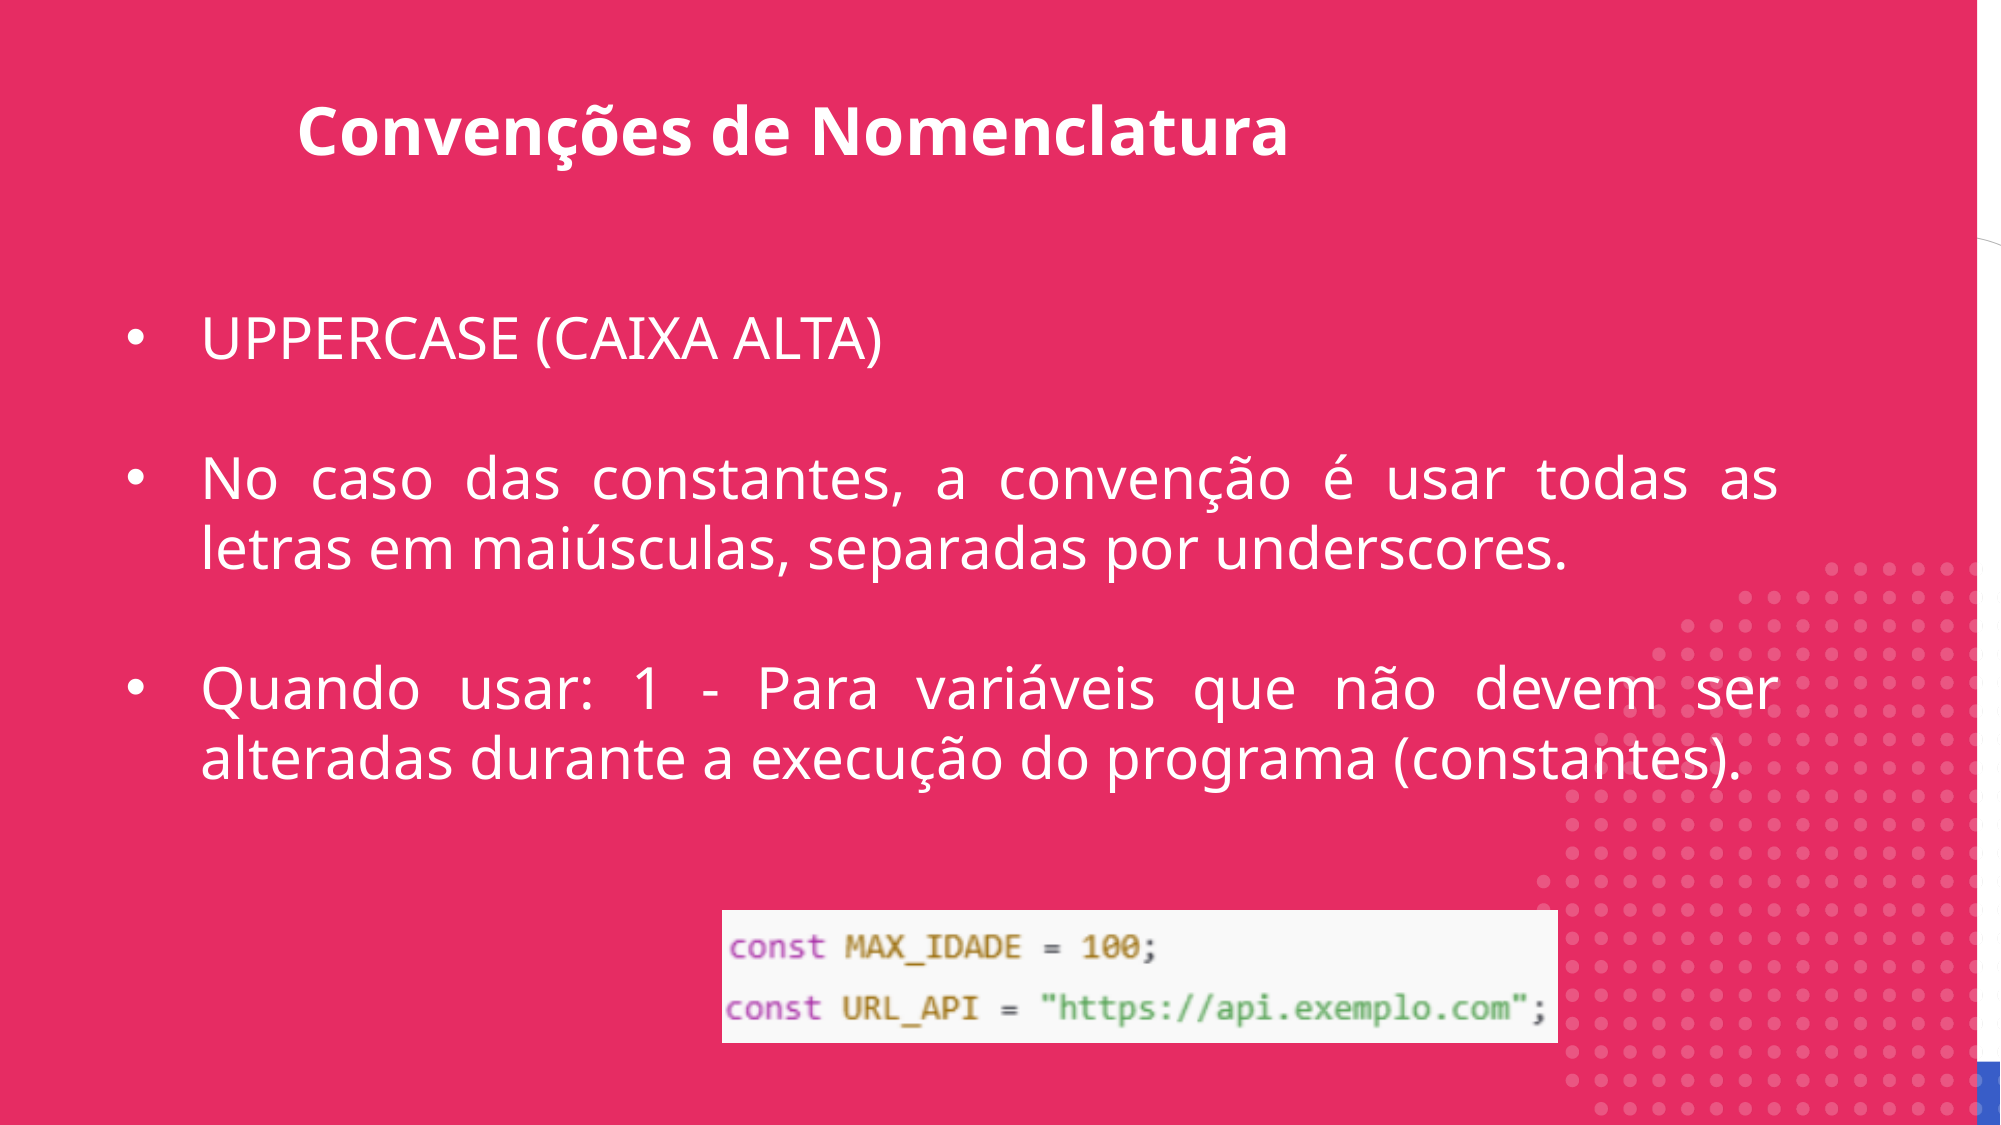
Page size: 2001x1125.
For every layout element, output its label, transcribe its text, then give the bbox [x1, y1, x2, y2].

text_box UPPERCASE (CAIXA ALTA) No caso das constantes, a convenção é usar todas as letras em maiúsculas, separadas por underscores. Quando usar: 1 - Para variáveis que não devem ser alteradas durante a execução do programa (constantes). [110, 293, 1795, 869]
text_box Convenções de Nomenclatura [281, 81, 1844, 177]
text_box [0, 0, 1978, 1125]
picture [722, 562, 2000, 1125]
